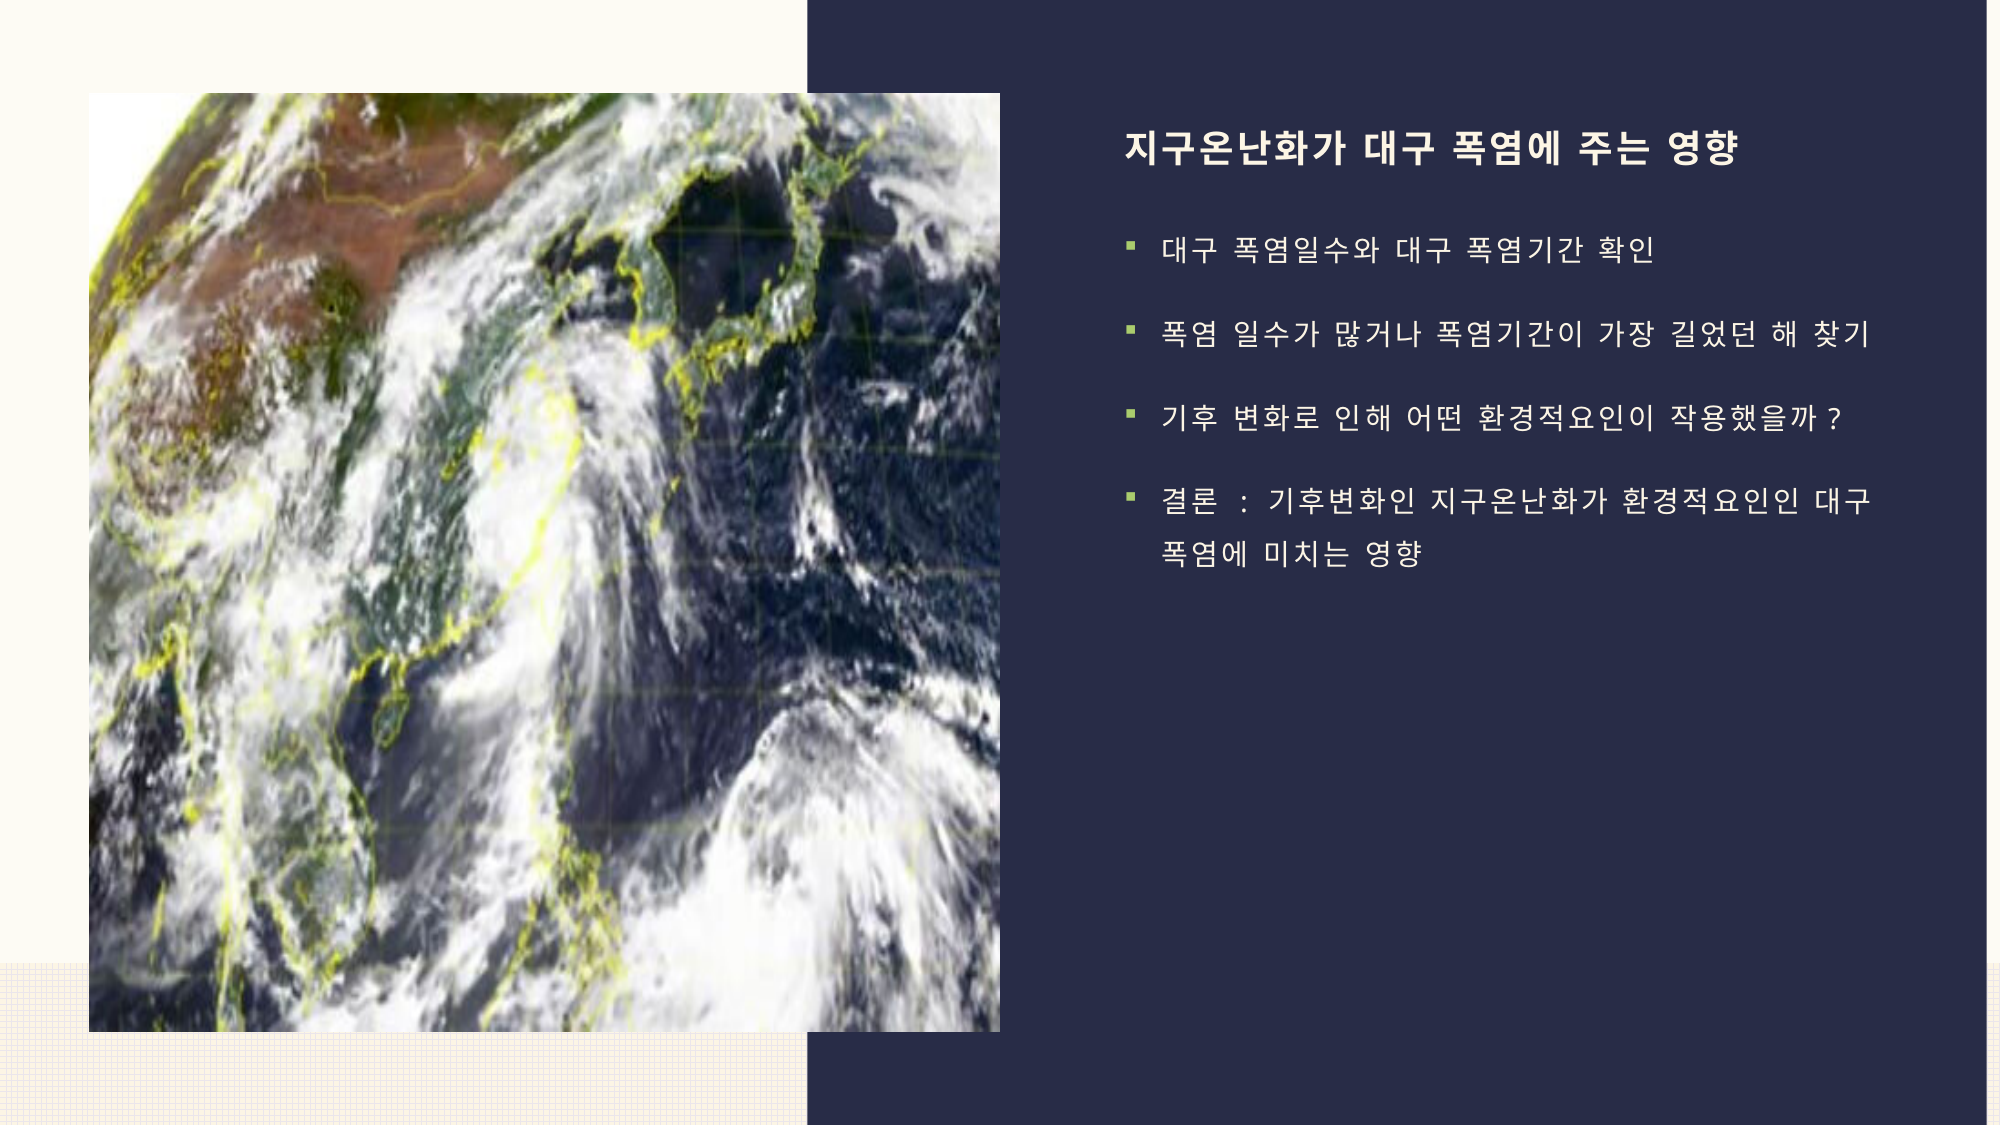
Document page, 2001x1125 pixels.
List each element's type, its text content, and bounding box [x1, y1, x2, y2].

list 대구 폭염일수와 대구 폭염기간 확인 폭염 일수가 많거나 폭염기간이 가장 길었던 해 찾기 기후 변화로 인해 어떤 환경적요인이 작용했을까? 결론 : 기후변화인 지구온난화가 환경적요인인 대구 폭염에 미치는 영향 [1109, 207, 1896, 1014]
picture [89, 93, 1000, 1032]
title 지구온난화가 대구 폭염에 주는 영향 [1109, 93, 1896, 207]
